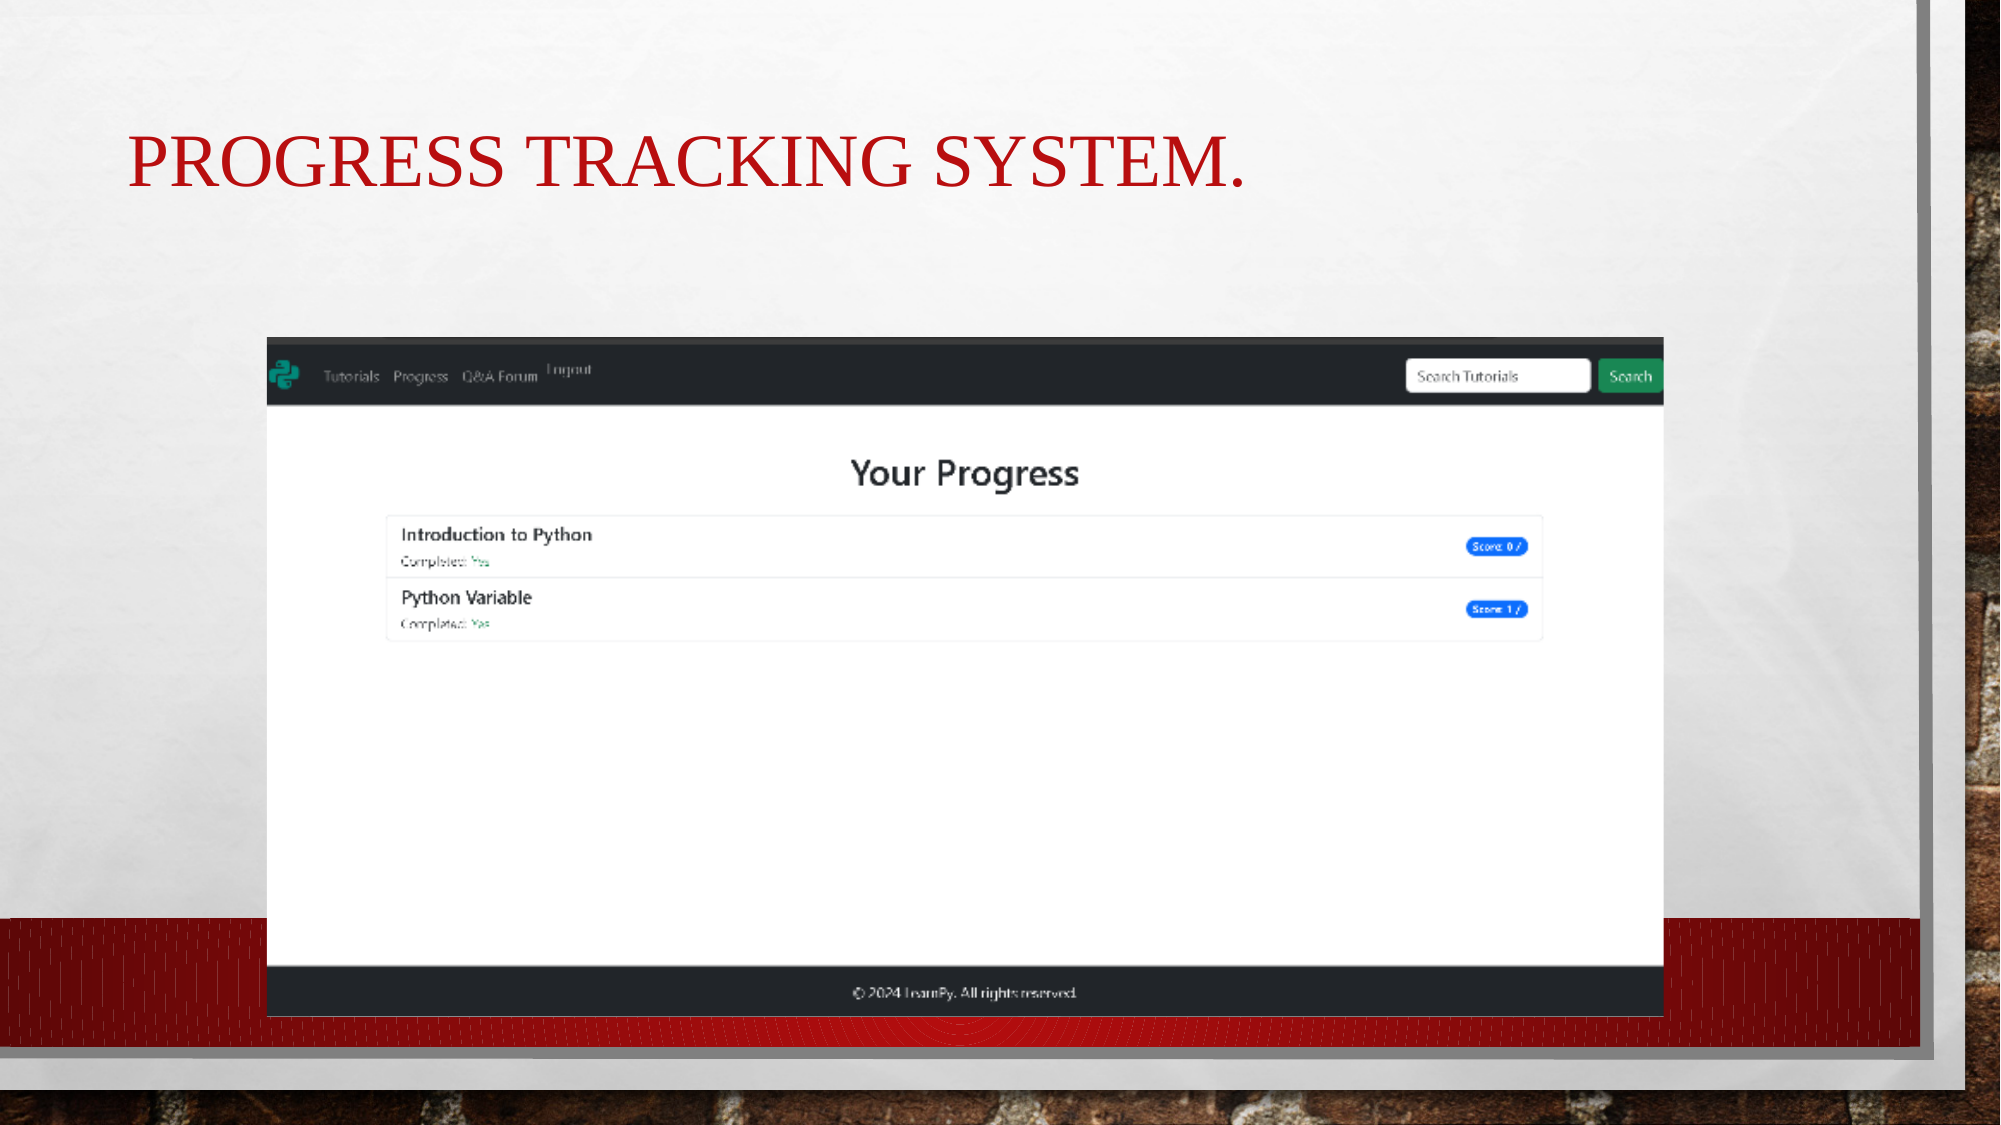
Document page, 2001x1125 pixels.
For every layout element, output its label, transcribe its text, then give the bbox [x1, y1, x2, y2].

title Progress tracking system. [112, 112, 1818, 302]
picture [0, 0, 2000, 1125]
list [266, 337, 1664, 1017]
